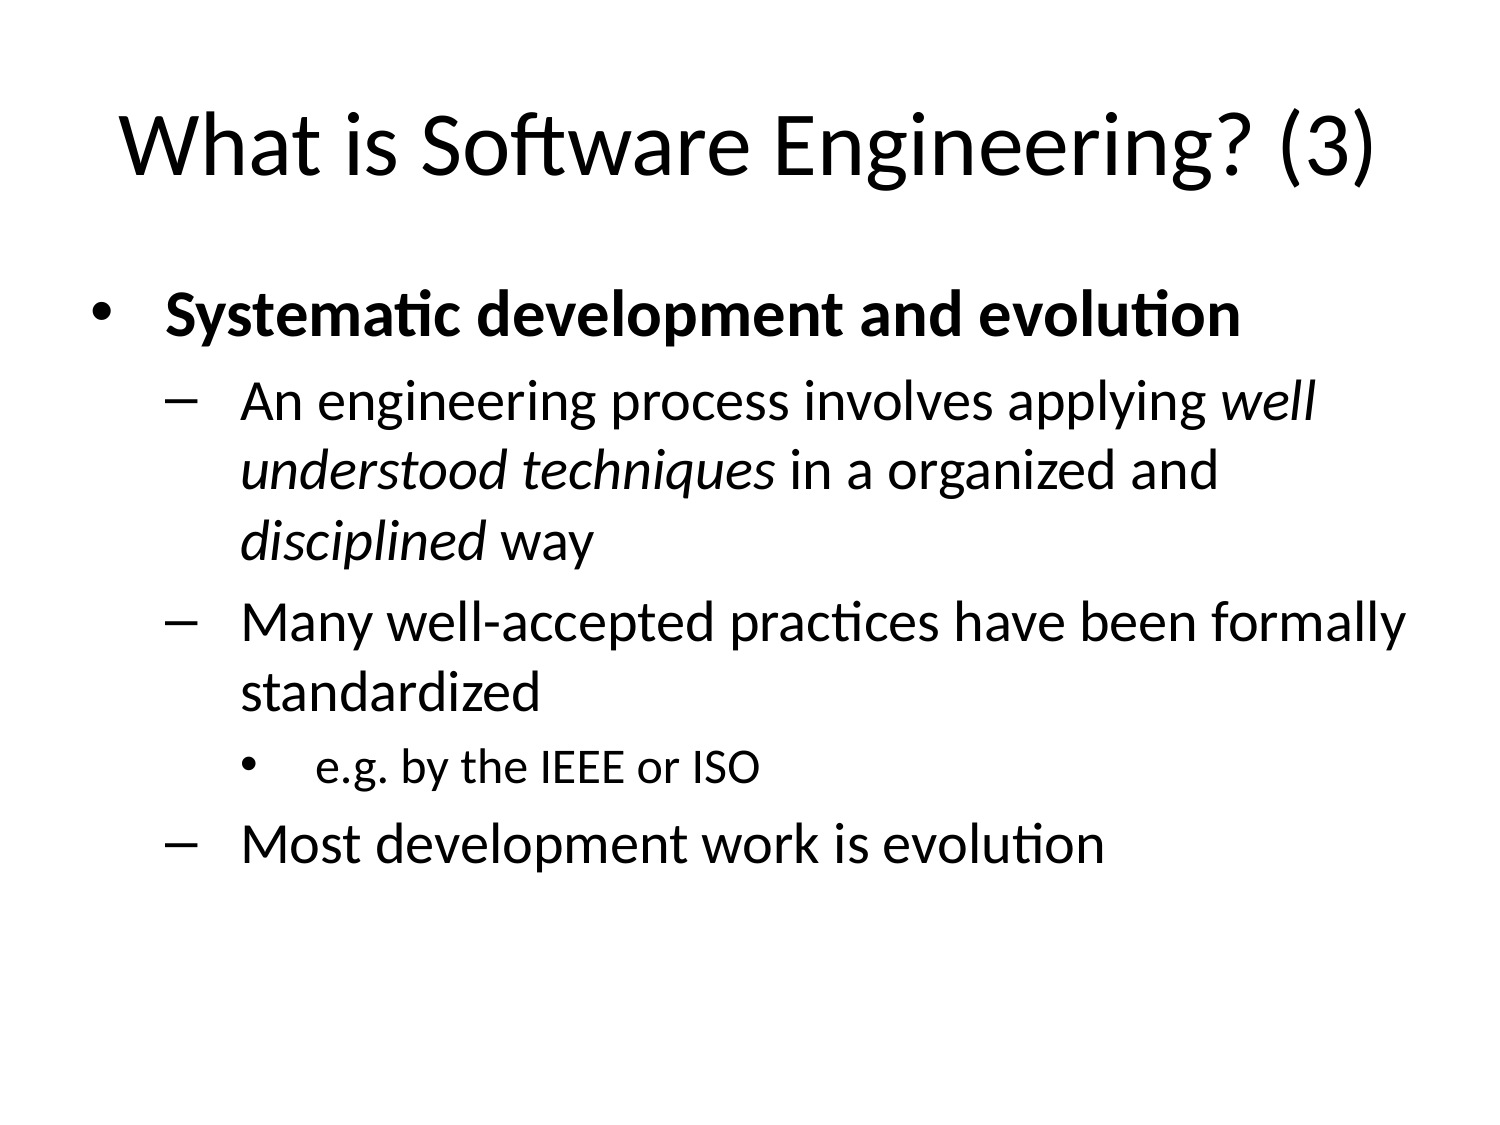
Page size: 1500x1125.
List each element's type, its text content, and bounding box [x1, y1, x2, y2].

list Systematic development and evolution An engineering process involves applying well understood techniques in a organized and disciplined way Many well-accepted practices have been formally standardized e.g. by the IEEE or ISO Most development work is evolution [75, 262, 1425, 1005]
title What is Software Engineering? (3) [75, 45, 1425, 233]
